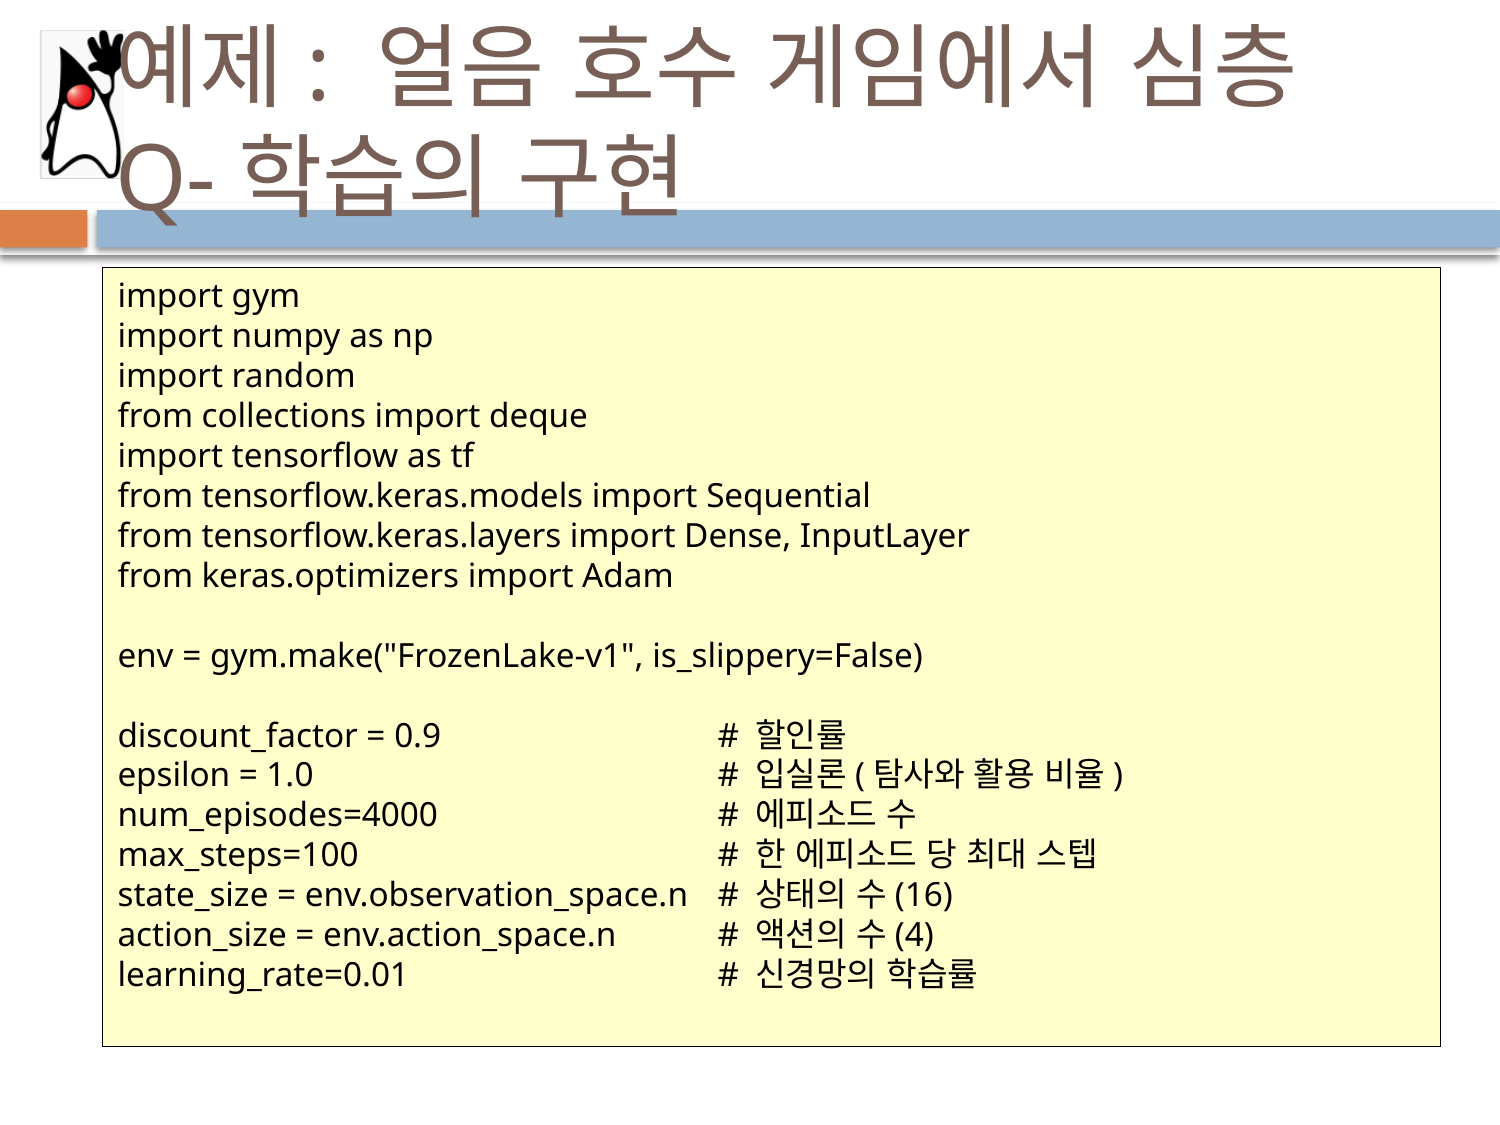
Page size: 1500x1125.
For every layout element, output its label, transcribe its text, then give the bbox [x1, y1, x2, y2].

picture [39, 30, 124, 179]
text_box import gym import numpy as np import random from collections import deque import tensorflow as tf from tensorflow.keras.models import Sequential from tensorflow.keras.layers import Dense, InputLayer from keras.optimizers import Adam env = gym.make("FrozenLake-v1", is_slippery=False) discount_factor = 0.9 # 할인률 epsilon = 1.0 # 입실론(탐사와 활용 비율) num_episodes=4000 # 에피소드 수 max_steps=100 # 한 에피소드 당 최대 스텝 state_size = env.observation_space.n # 상태의 수(16) action_size = env.action_space.n # 액션의 수(4) learning_rate=0.01 # 신경망의 학습률 [102, 267, 1441, 1047]
title 예제: 얼음 호수 게임에서 심층 Q-학습의 구현 [100, 37, 1438, 200]
